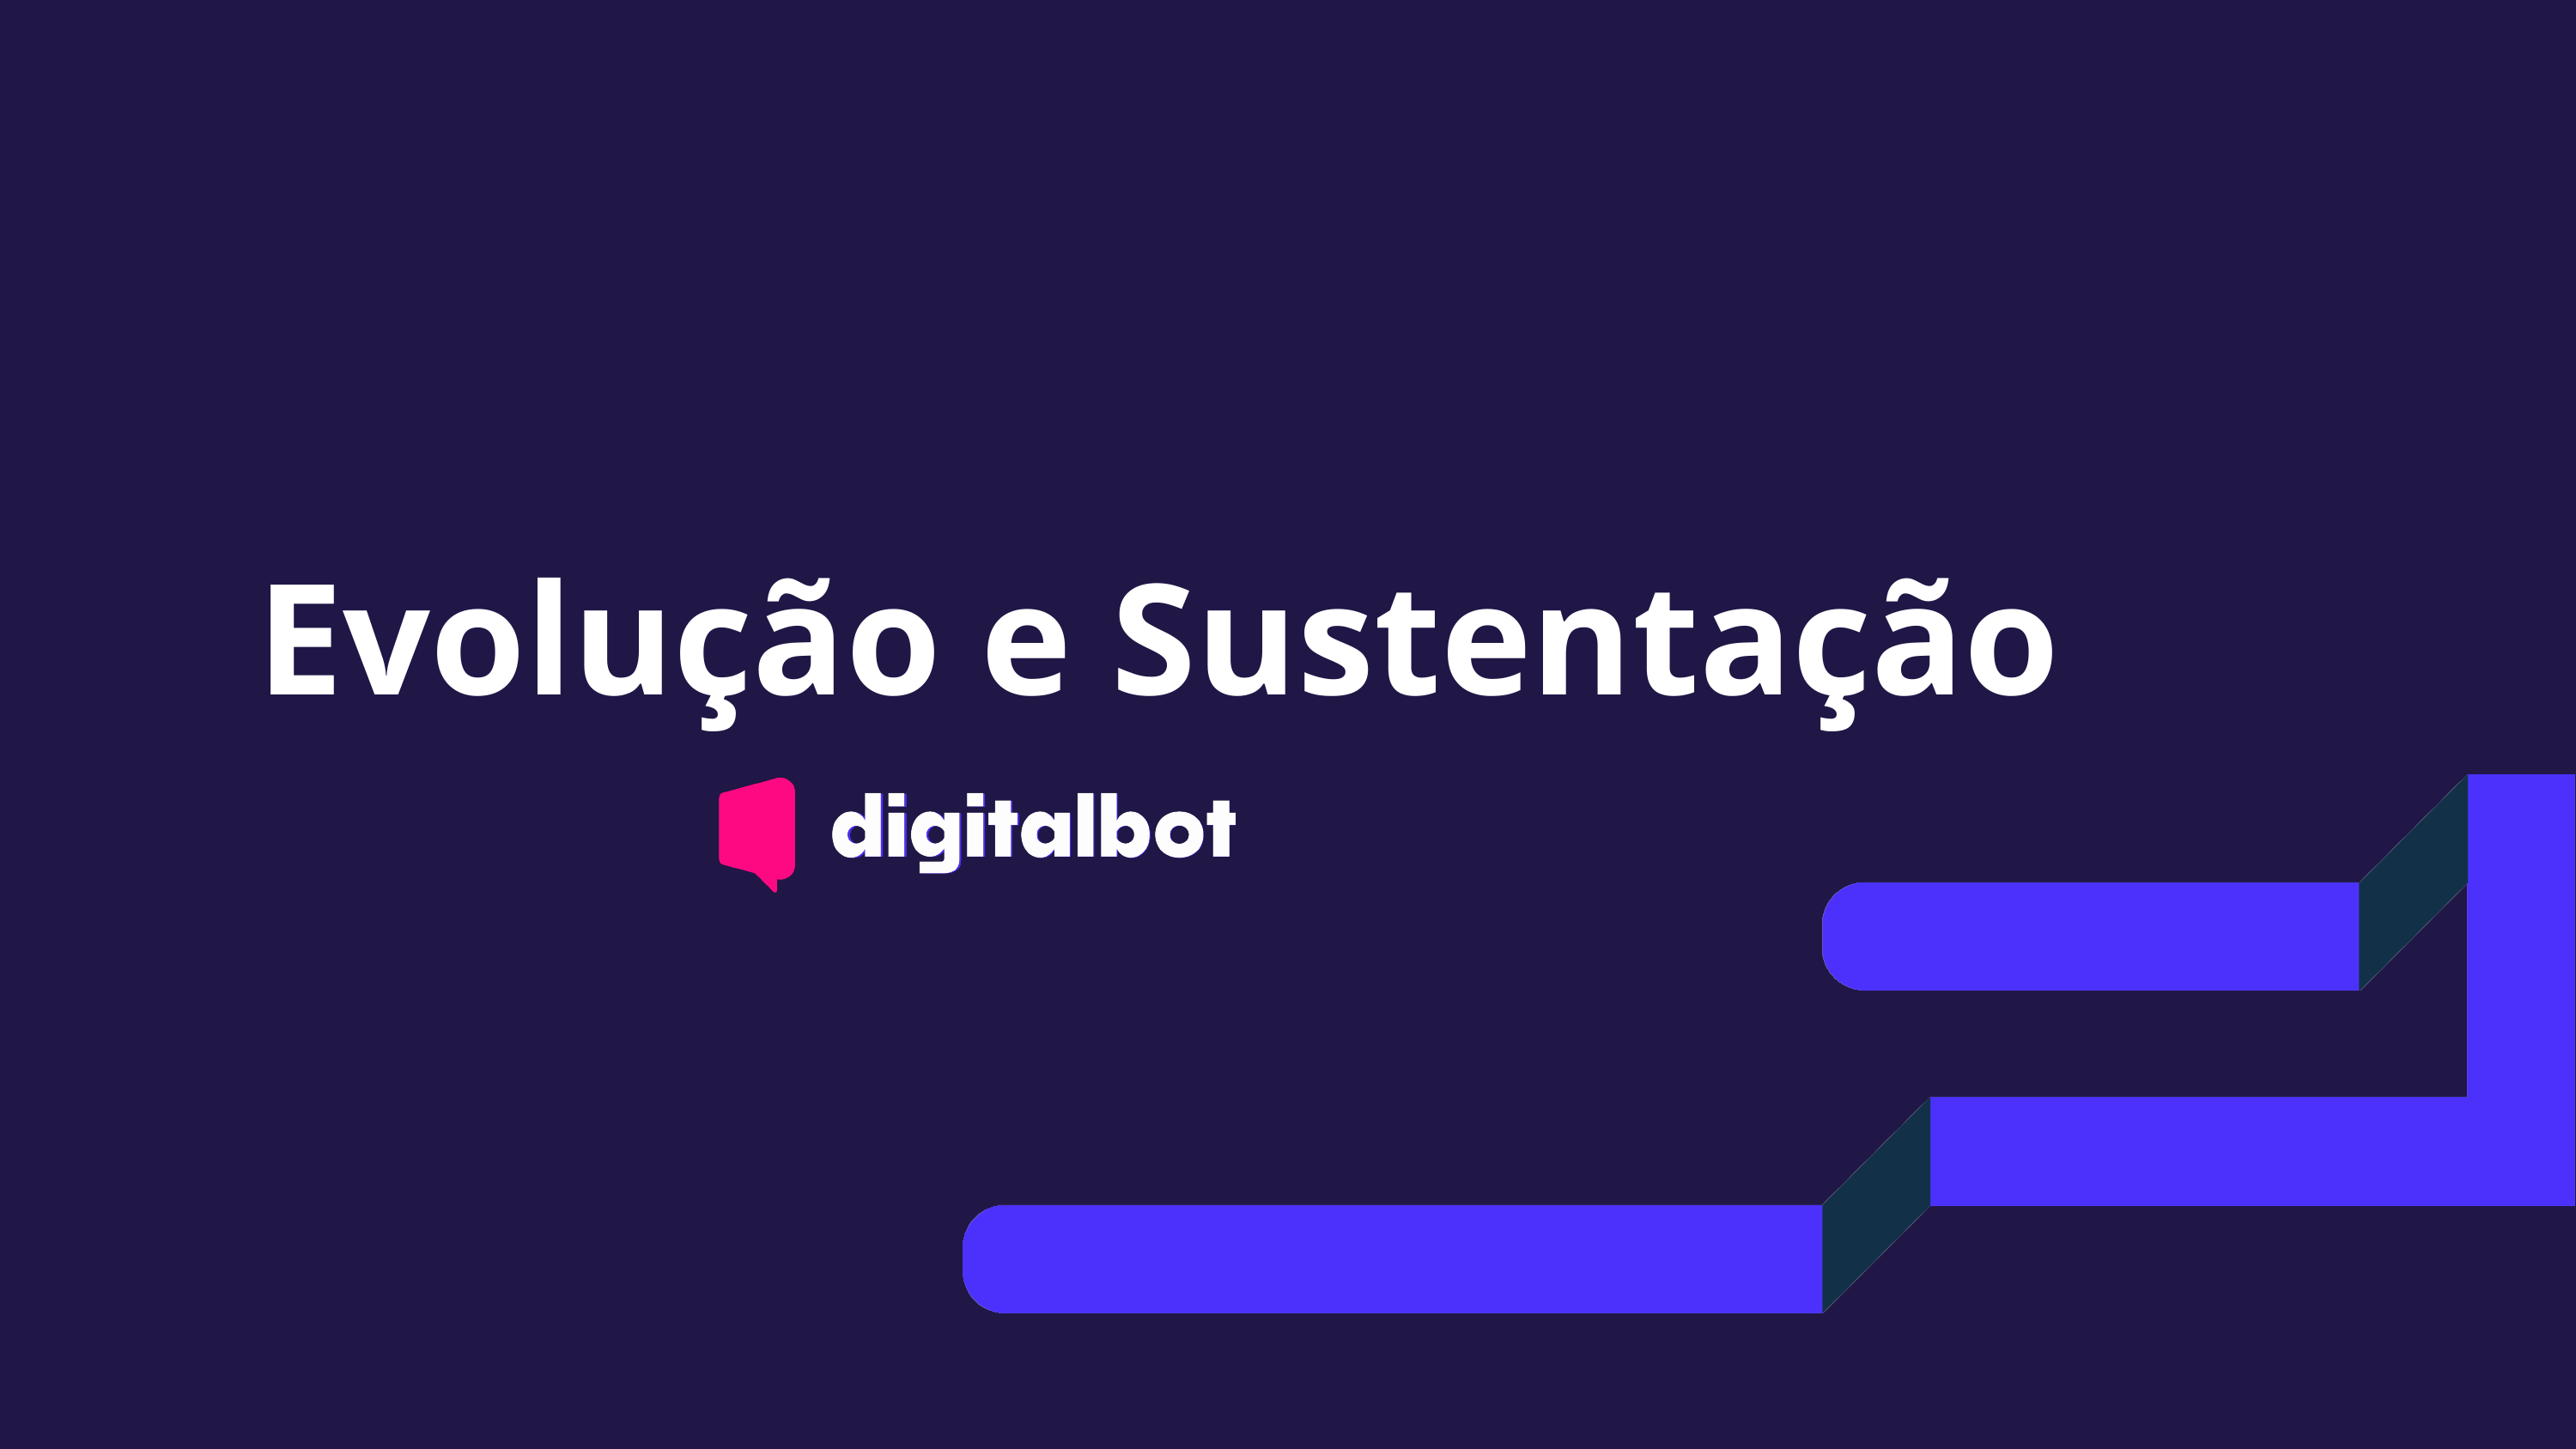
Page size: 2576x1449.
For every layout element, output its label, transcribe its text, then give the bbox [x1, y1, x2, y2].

text_box Evolução e Sustentação [257, 533, 2196, 726]
picture [963, 774, 2576, 1314]
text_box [695, 741, 1261, 912]
